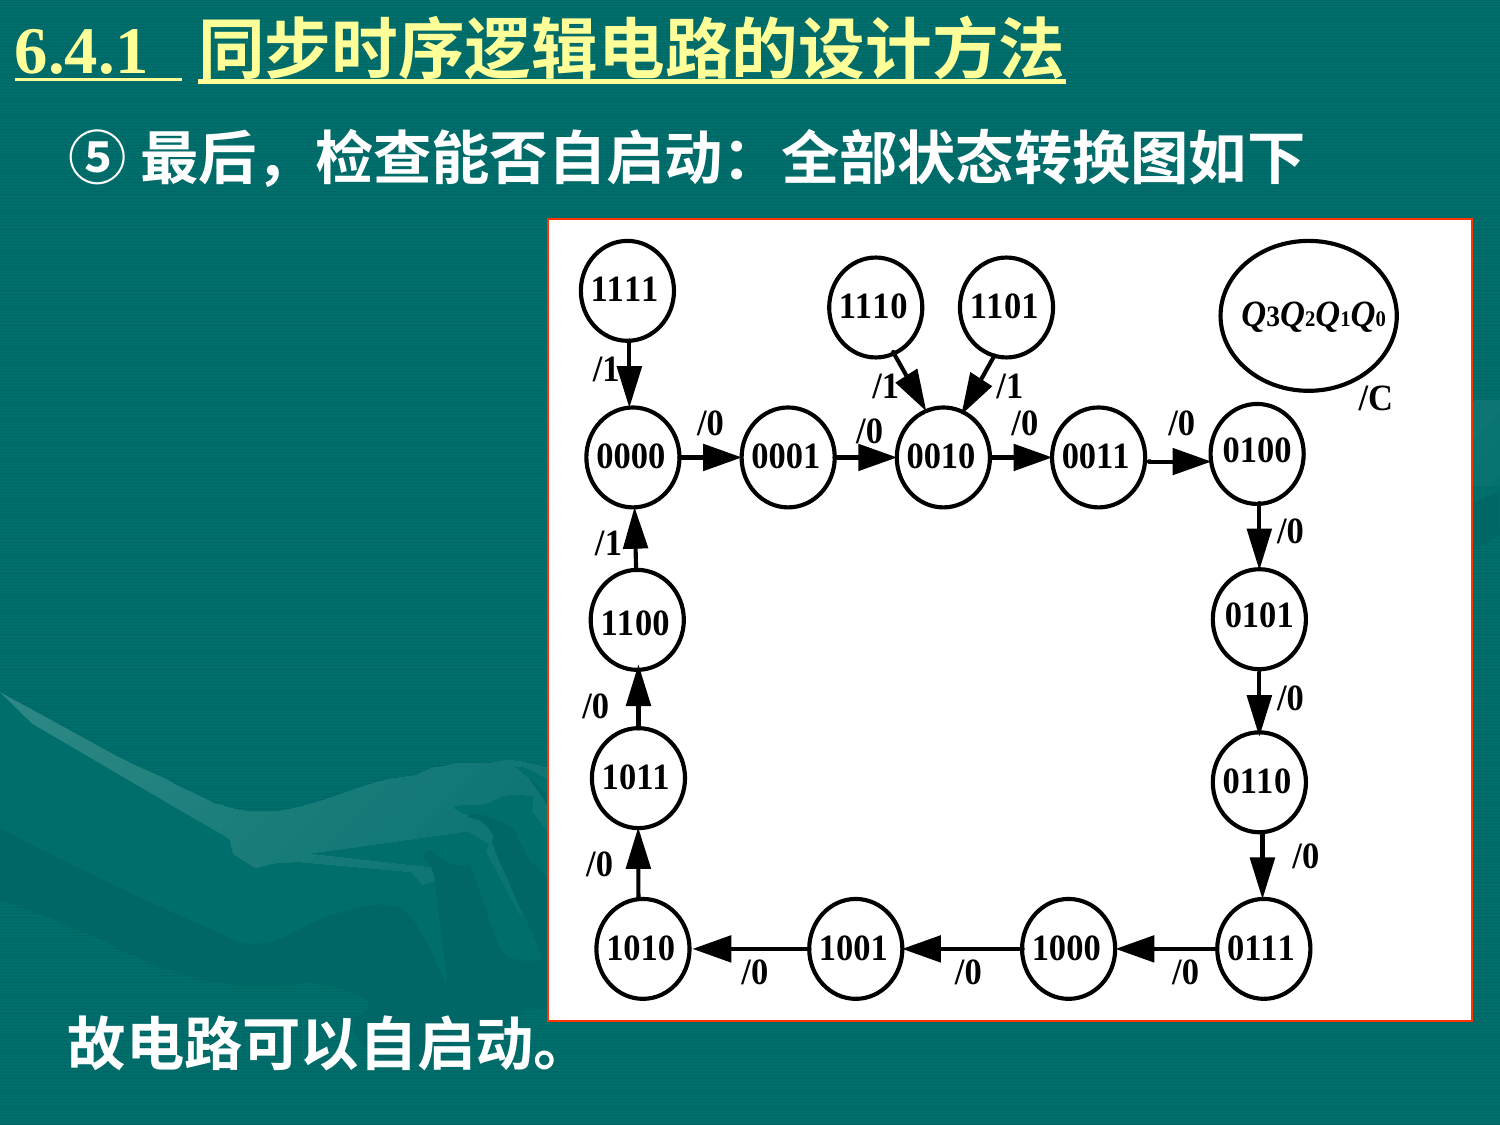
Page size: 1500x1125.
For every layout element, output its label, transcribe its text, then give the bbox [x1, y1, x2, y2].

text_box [548, 219, 1471, 1020]
title ⑤最后，检查能否自启动：全部状态转换图如下 [53, 113, 1389, 209]
text_box 故电路可以自启动。 [53, 999, 1416, 1085]
text_box 6.4.1 同步时序逻辑电路的设计方法 [0, 0, 1350, 104]
